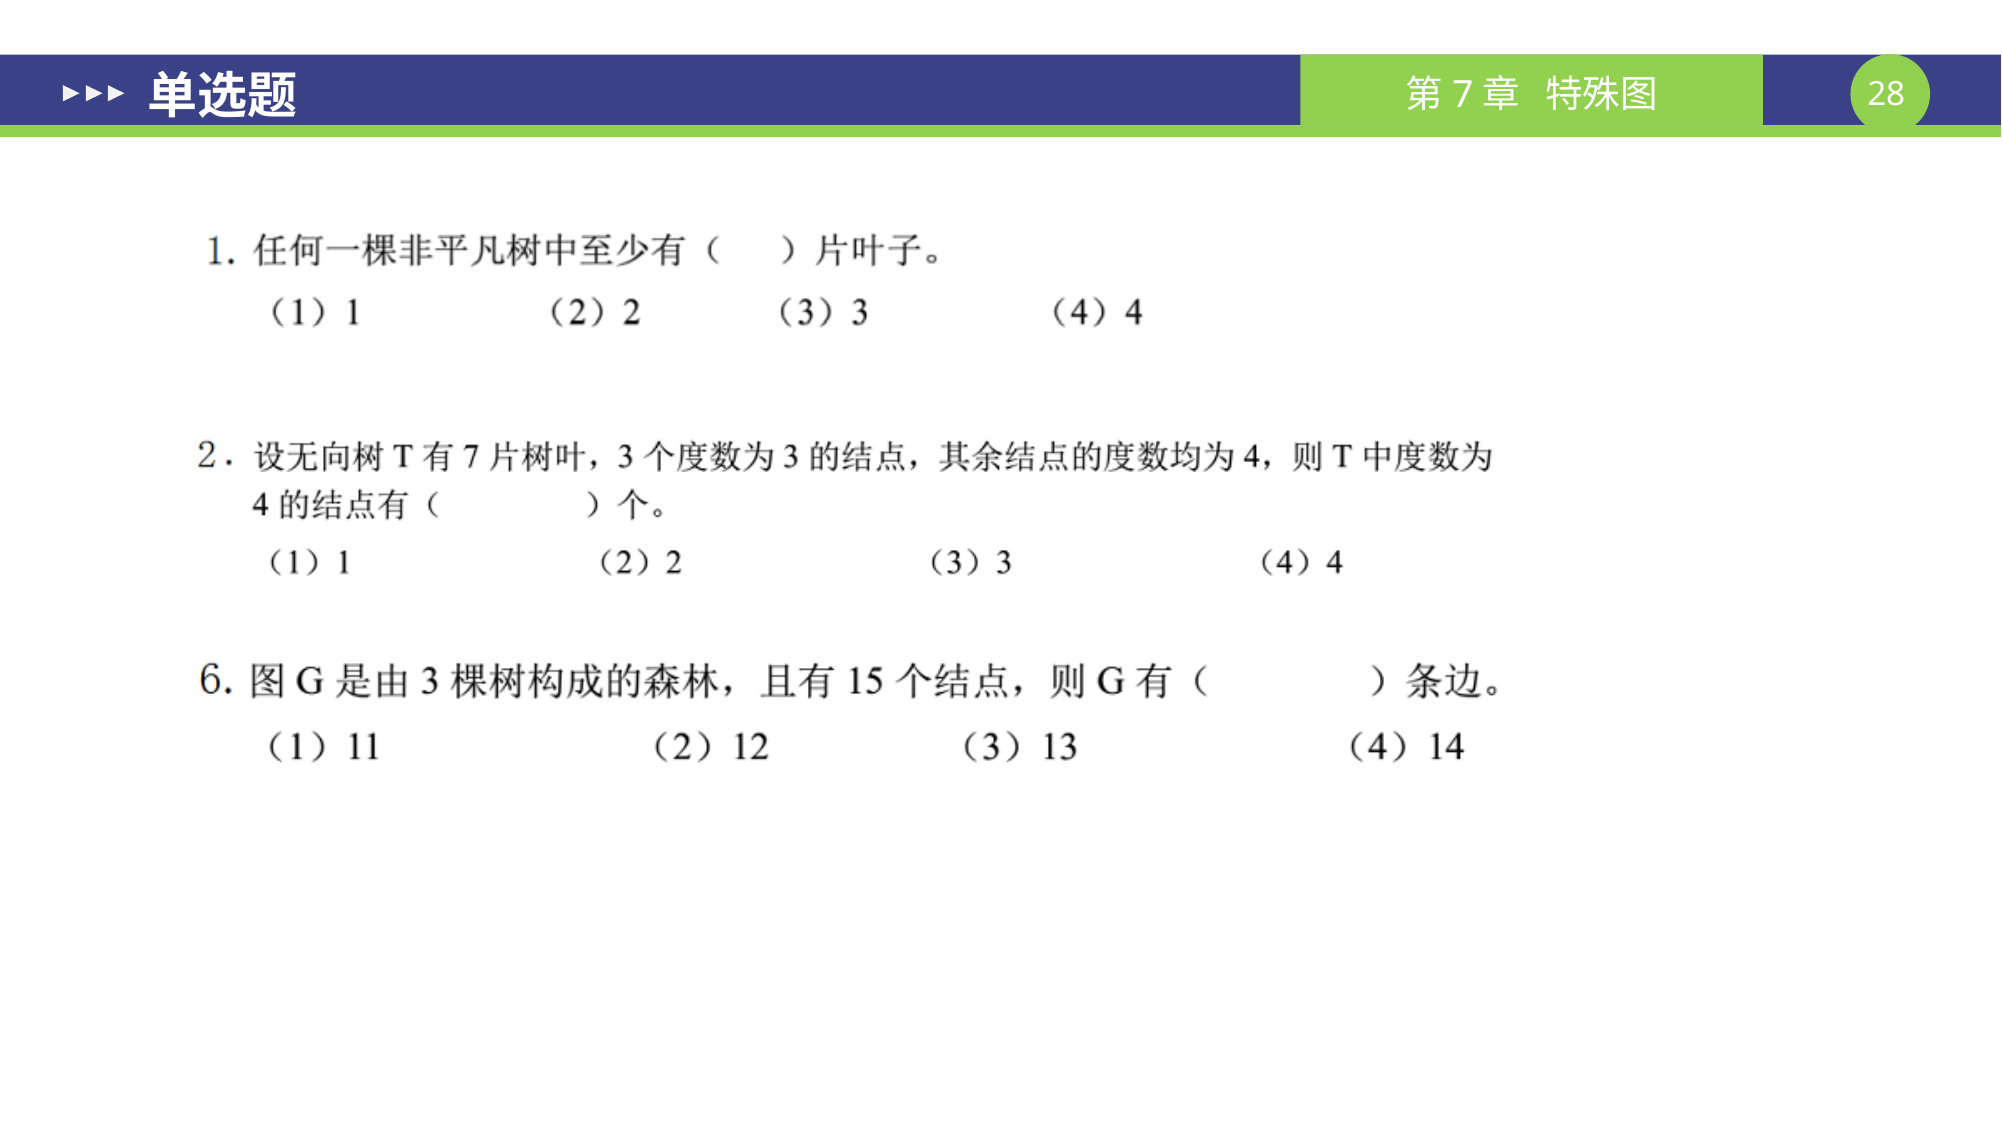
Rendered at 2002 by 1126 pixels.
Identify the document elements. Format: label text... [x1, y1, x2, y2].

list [181, 199, 1182, 346]
picture [179, 647, 1515, 777]
title 单选题 [127, 57, 1003, 129]
picture [182, 404, 1517, 591]
